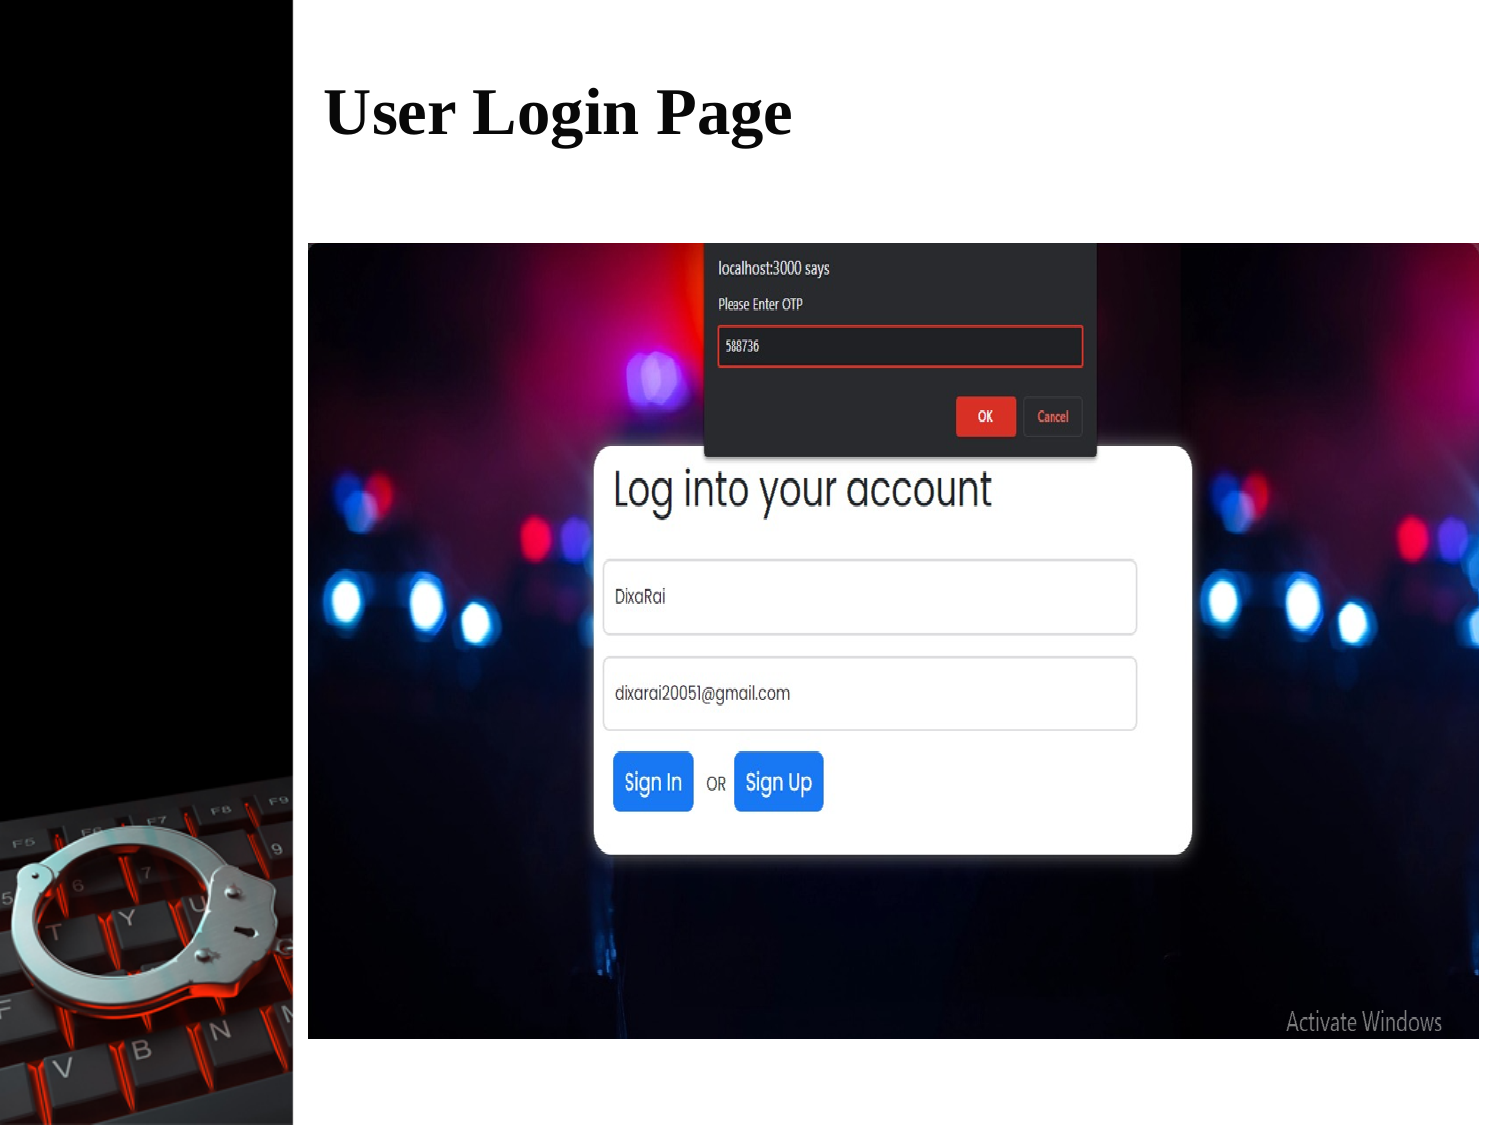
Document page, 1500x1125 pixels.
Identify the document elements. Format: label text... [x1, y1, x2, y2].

title User Login Page [308, 66, 1231, 150]
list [308, 243, 1479, 1039]
picture [0, 0, 1500, 1125]
